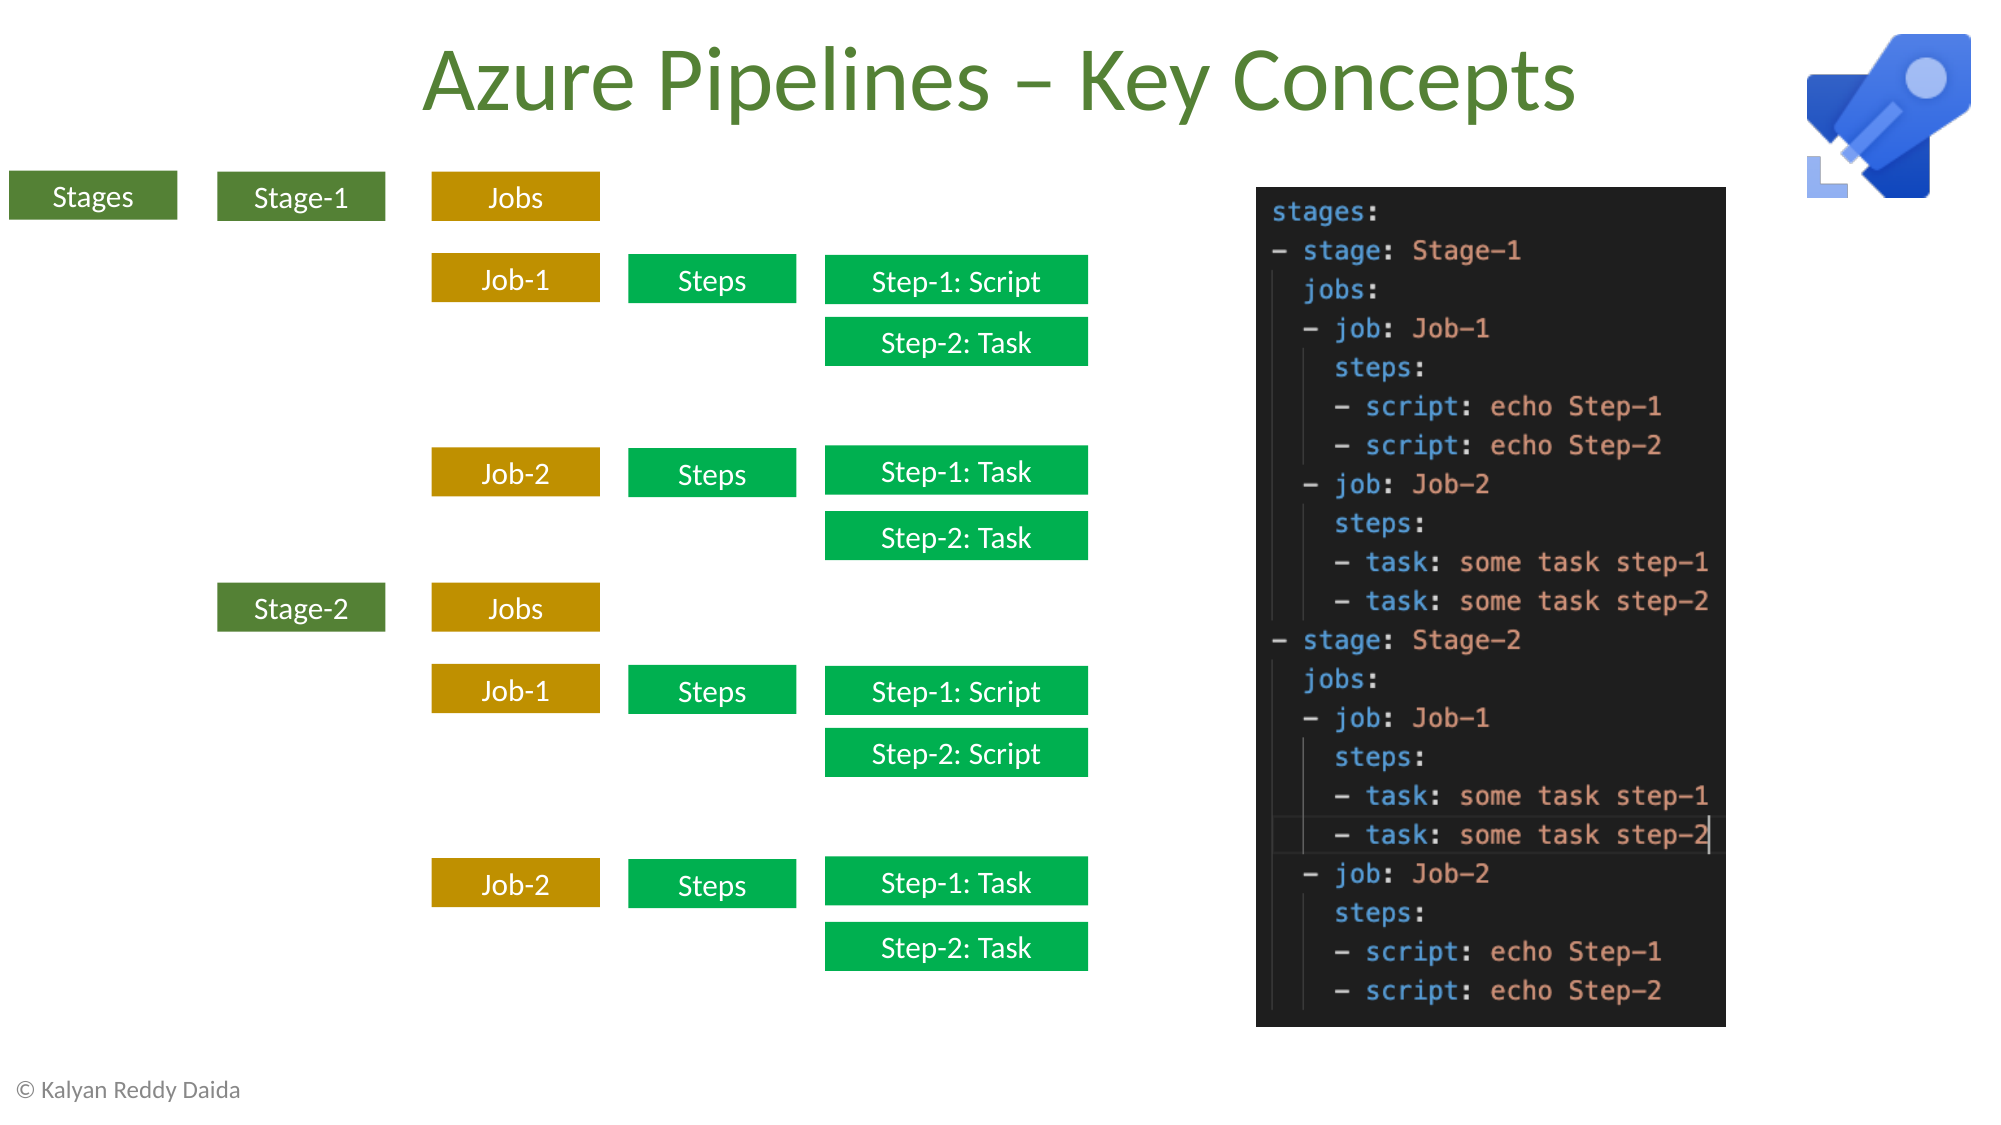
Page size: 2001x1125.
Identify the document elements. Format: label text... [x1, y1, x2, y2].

footer © Kalyan Reddy Daida [0, 1058, 675, 1119]
text_box Steps [628, 664, 797, 714]
text_box Stage-2 [217, 582, 386, 632]
text_box Job-2 [431, 447, 600, 497]
text_box Step-2: Task [825, 921, 1089, 971]
text_box Step-2: Script [825, 727, 1089, 777]
text_box Steps [628, 859, 797, 909]
text_box Step-2: Task [825, 316, 1089, 366]
text_box Step-1: Script [825, 665, 1089, 715]
text_box Step-1: Script [825, 254, 1089, 305]
text_box Stages [9, 170, 178, 220]
text_box Step-1: Task [825, 445, 1089, 495]
text_box Jobs [431, 582, 600, 632]
text_box Steps [628, 448, 797, 498]
picture [1256, 187, 1727, 1028]
text_box Step-2: Task [825, 511, 1089, 561]
text_box Steps [628, 254, 797, 304]
text_box Jobs [431, 171, 600, 221]
text_box Job-1 [431, 253, 600, 303]
text_box Azure Pipelines – Key Concepts [137, 0, 1863, 162]
picture [1807, 34, 1971, 198]
text_box Stage-1 [217, 171, 386, 221]
text_box Job-2 [431, 858, 600, 908]
text_box Step-1: Task [825, 856, 1089, 906]
text_box Job-1 [431, 663, 600, 714]
